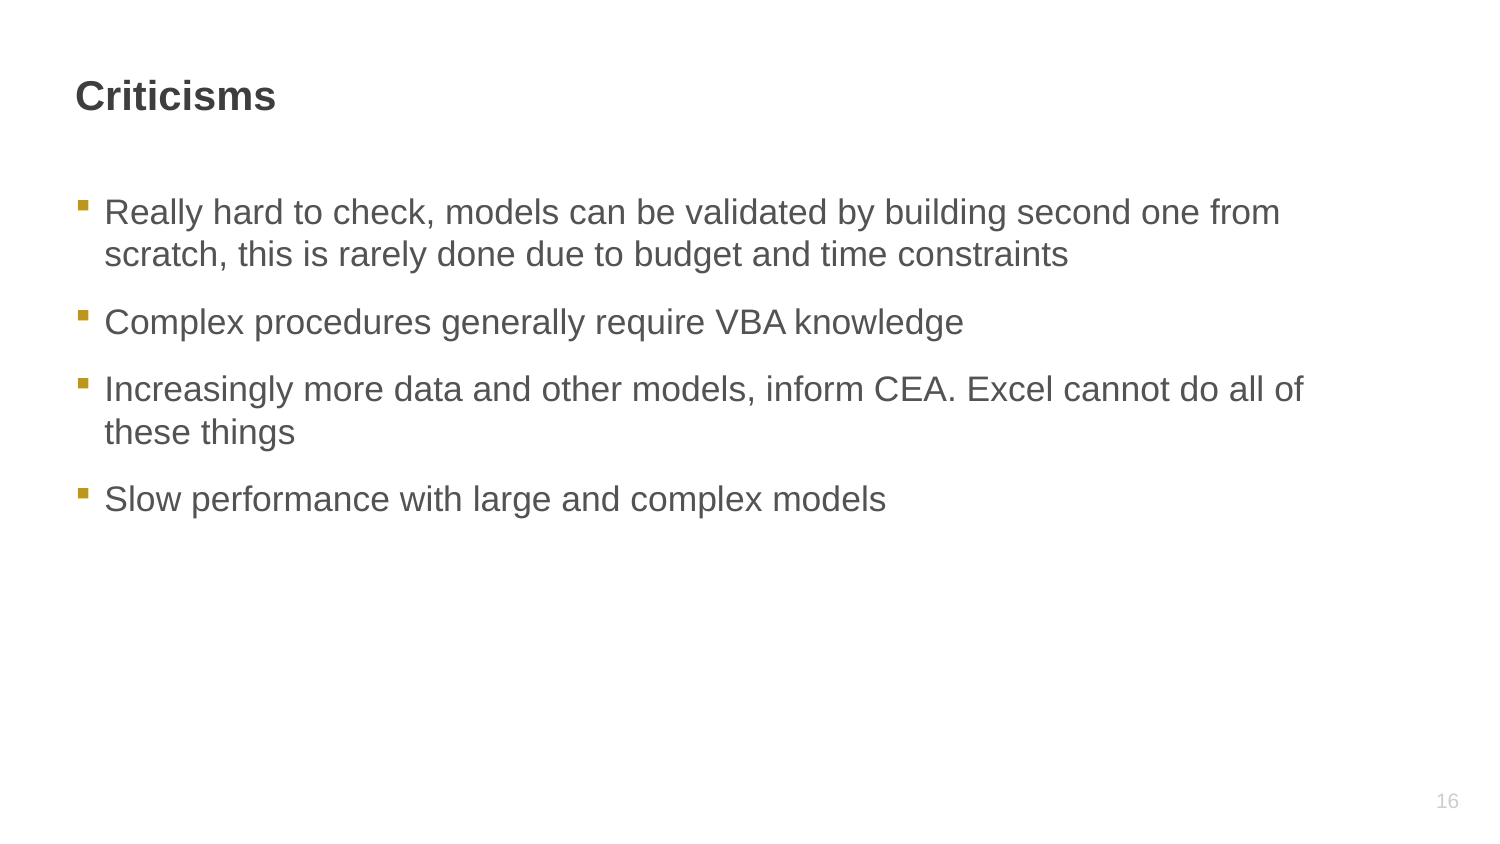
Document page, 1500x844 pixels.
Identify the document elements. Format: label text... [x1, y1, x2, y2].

slide_number 15 [1393, 777, 1475, 823]
title Criticisms [75, 0, 1325, 188]
list Really hard to check, models can be validated by building second one from scratch, this is rarely done due to budget and time constraints Complex procedures generally require VBA knowledge Increasingly more data and other models, inform CEA. Excel cannot do all of these things Slow performance with large and complex models [75, 188, 1325, 745]
